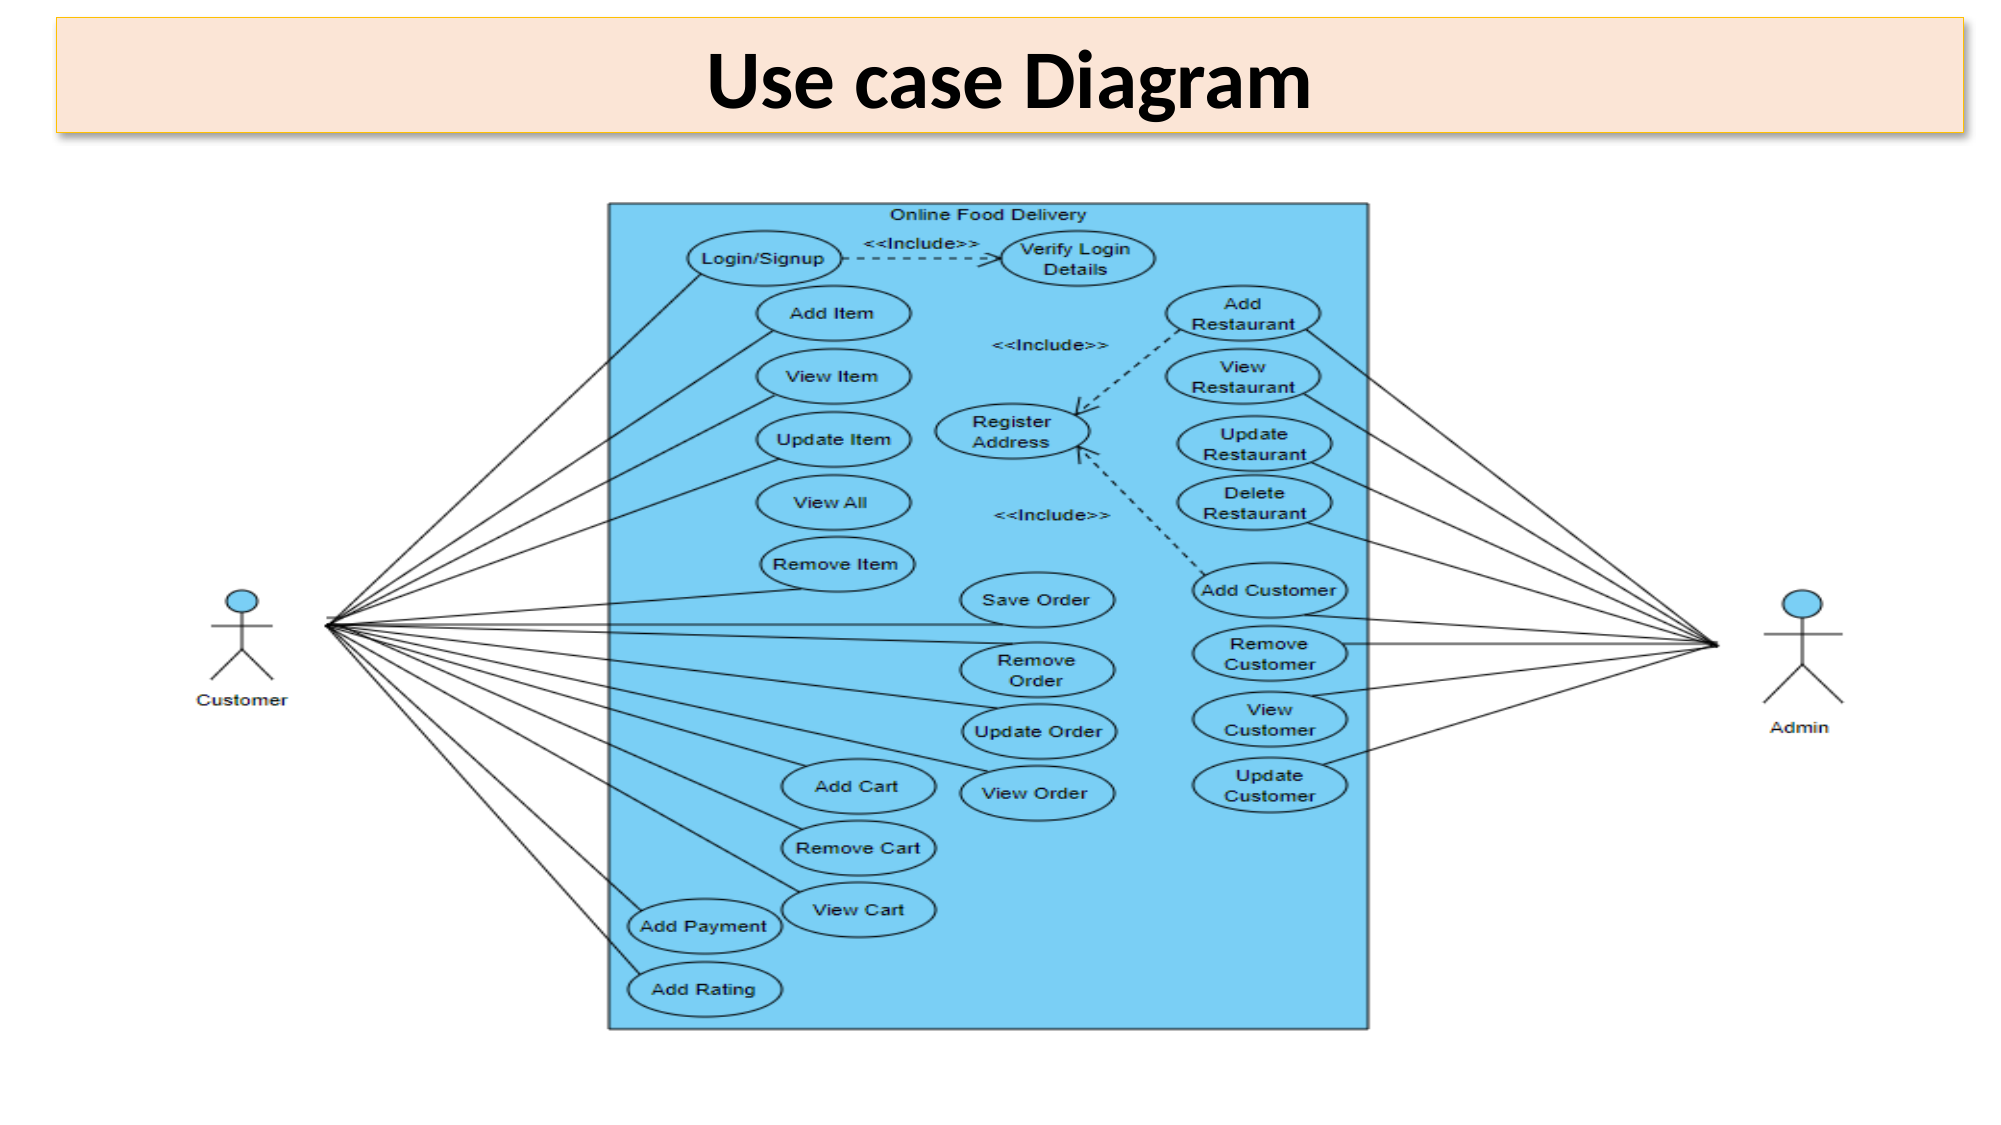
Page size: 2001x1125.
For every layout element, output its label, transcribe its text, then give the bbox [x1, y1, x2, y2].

text_box Use case Diagram [56, 17, 1964, 133]
picture [153, 200, 1929, 1102]
